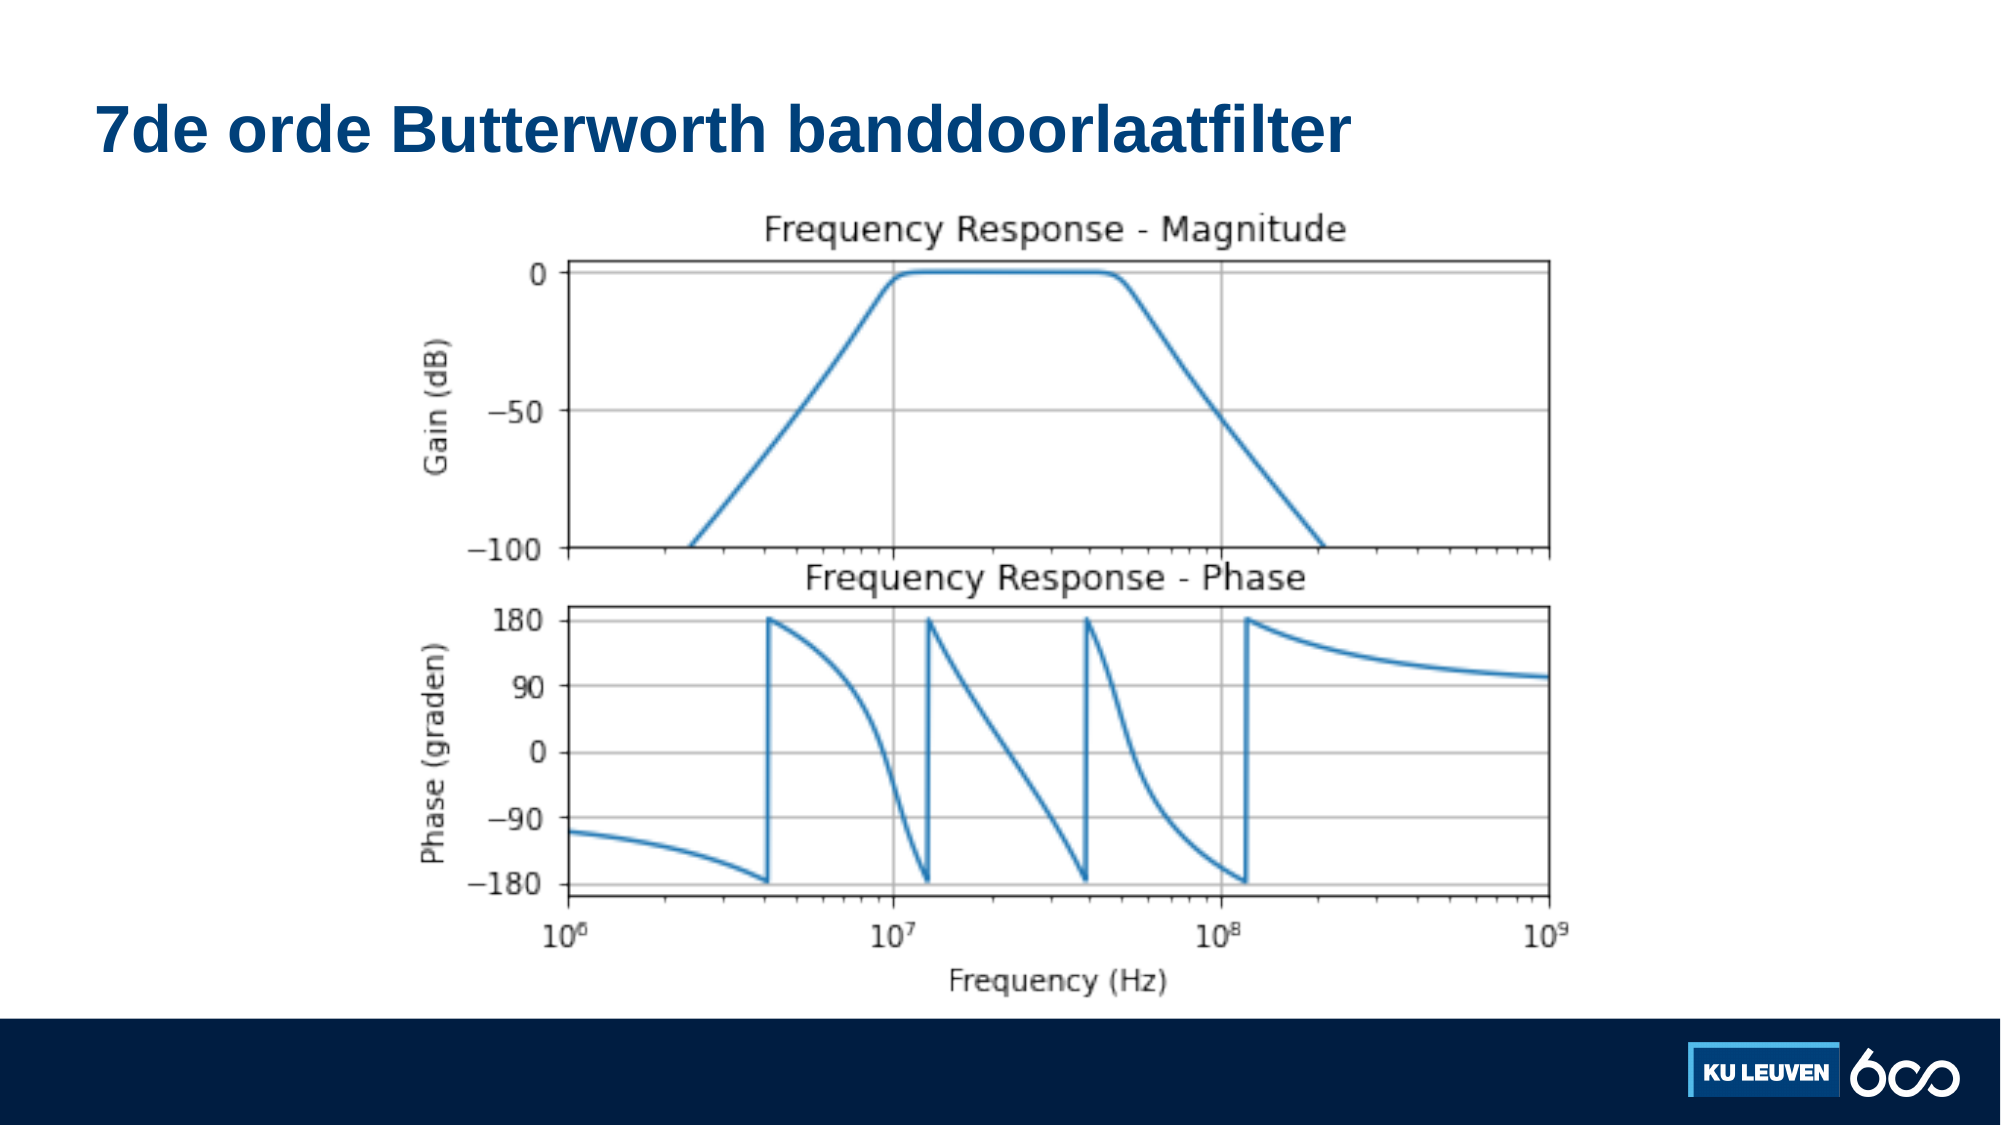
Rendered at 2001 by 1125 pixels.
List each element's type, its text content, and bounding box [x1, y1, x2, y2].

picture [1688, 1042, 1960, 1097]
title 7de orde Butterworth banddoorlaatfilter [94, 94, 1900, 186]
picture [404, 193, 1596, 1019]
